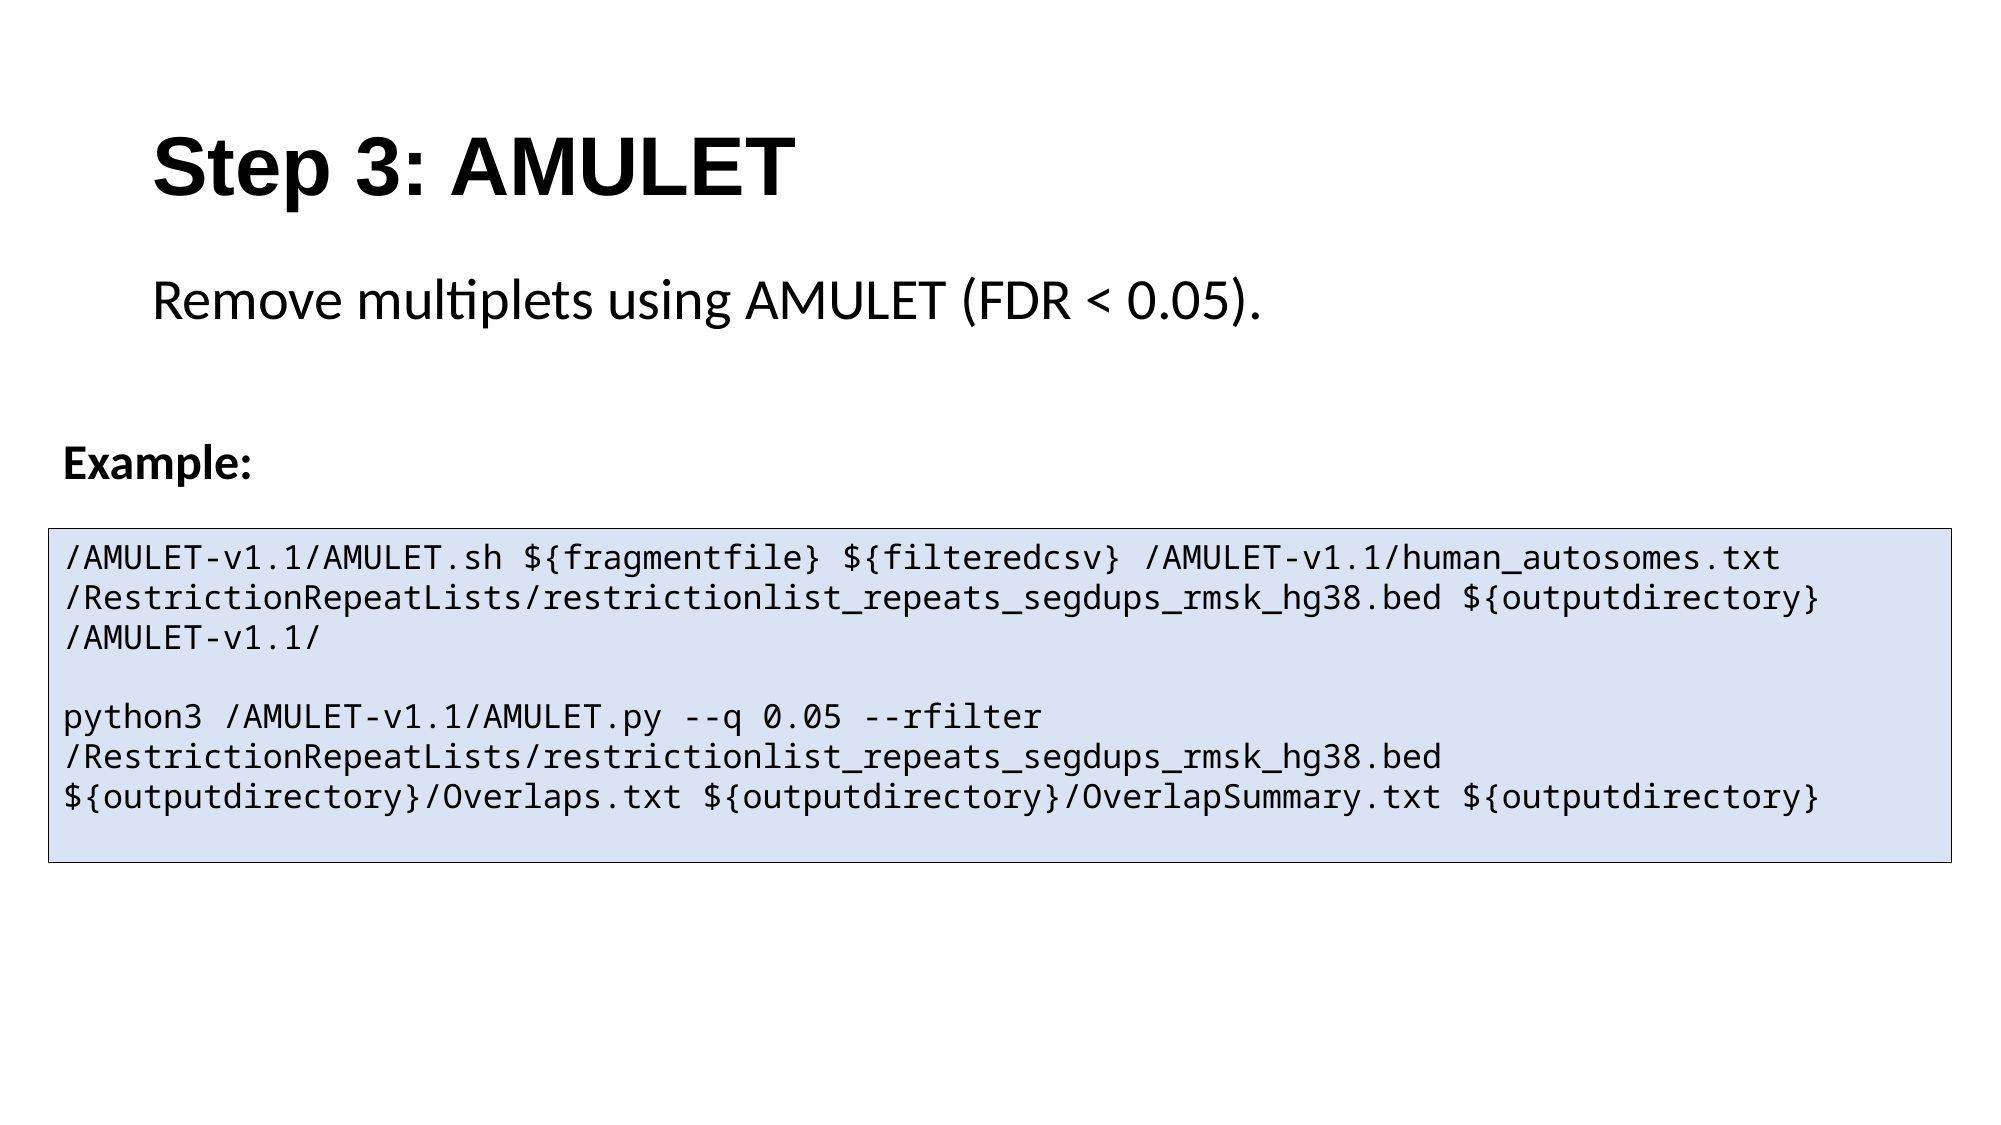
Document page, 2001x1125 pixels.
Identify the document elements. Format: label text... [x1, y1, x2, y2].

title Step 3: AMULET [137, 59, 1863, 261]
list Remove multiplets using AMULET (FDR < 0.05). [137, 261, 1863, 367]
text_box Example: [48, 422, 1774, 498]
text_box /AMULET-v1.1/AMULET.sh ${fragmentfile} ${filteredcsv} /AMULET-v1.1/human_autosomes.txt /RestrictionRepeatLists/restrictionlist_repeats_segdups_rmsk_hg38.bed ${outputdirectory} /AMULET-v1.1/ python3 /AMULET-v1.1/AMULET.py --q 0.05 --rfilter /RestrictionRepeatLists/restrictionlist_repeats_segdups_rmsk_hg38.bed ${outputdirectory}/Overlaps.txt ${outputdirectory}/OverlapSummary.txt ${outputdirectory} [48, 528, 1952, 863]
